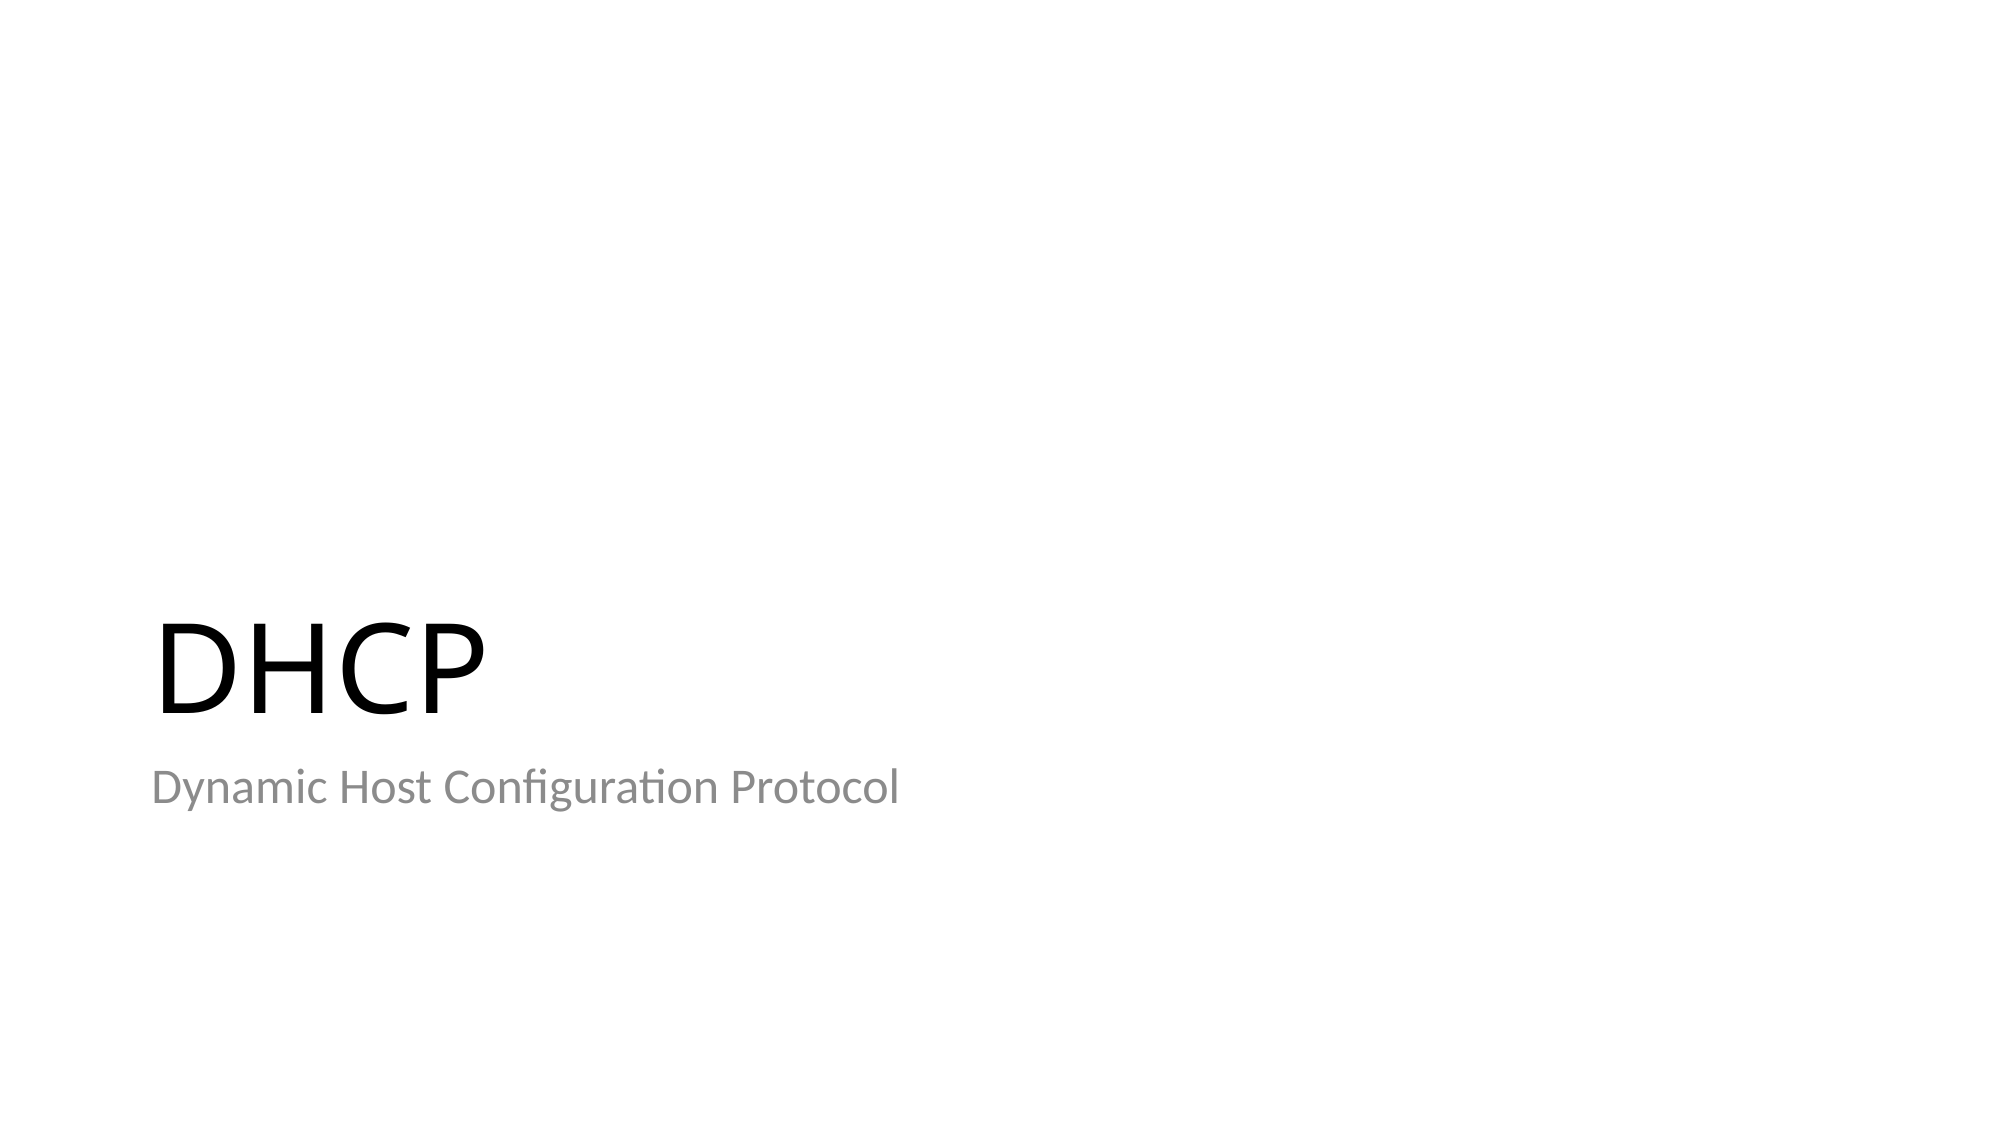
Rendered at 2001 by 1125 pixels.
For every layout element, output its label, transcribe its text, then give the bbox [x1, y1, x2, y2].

list Dynamic Host Configuration Protocol [136, 752, 1862, 999]
title DHCP [136, 280, 1862, 749]
